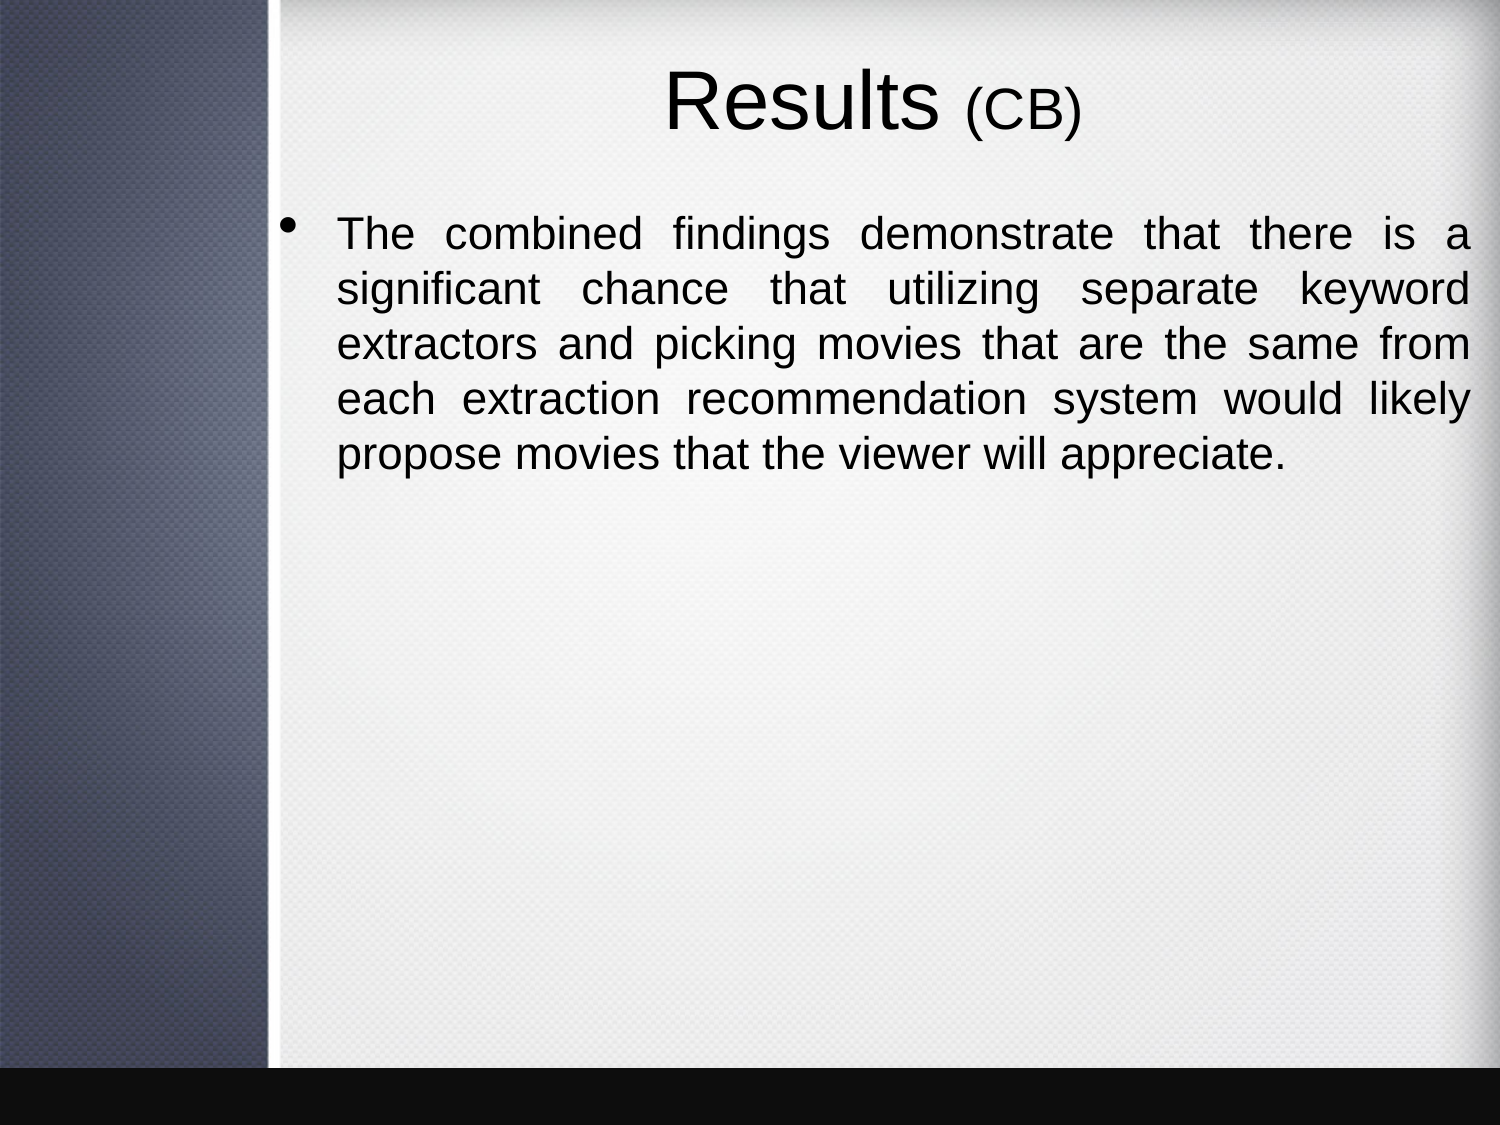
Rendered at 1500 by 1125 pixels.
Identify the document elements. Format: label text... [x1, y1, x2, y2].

picture [0, 0, 1500, 1068]
text_box The combined findings demonstrate that there is a significant chance that utilizing separate keyword extractors and picking movies that are the same from each extraction recommendation system would likely propose movies that the viewer will appreciate. [265, 196, 1487, 953]
text_box [0, 1068, 1500, 1125]
title Results (CB) [289, 19, 1459, 173]
